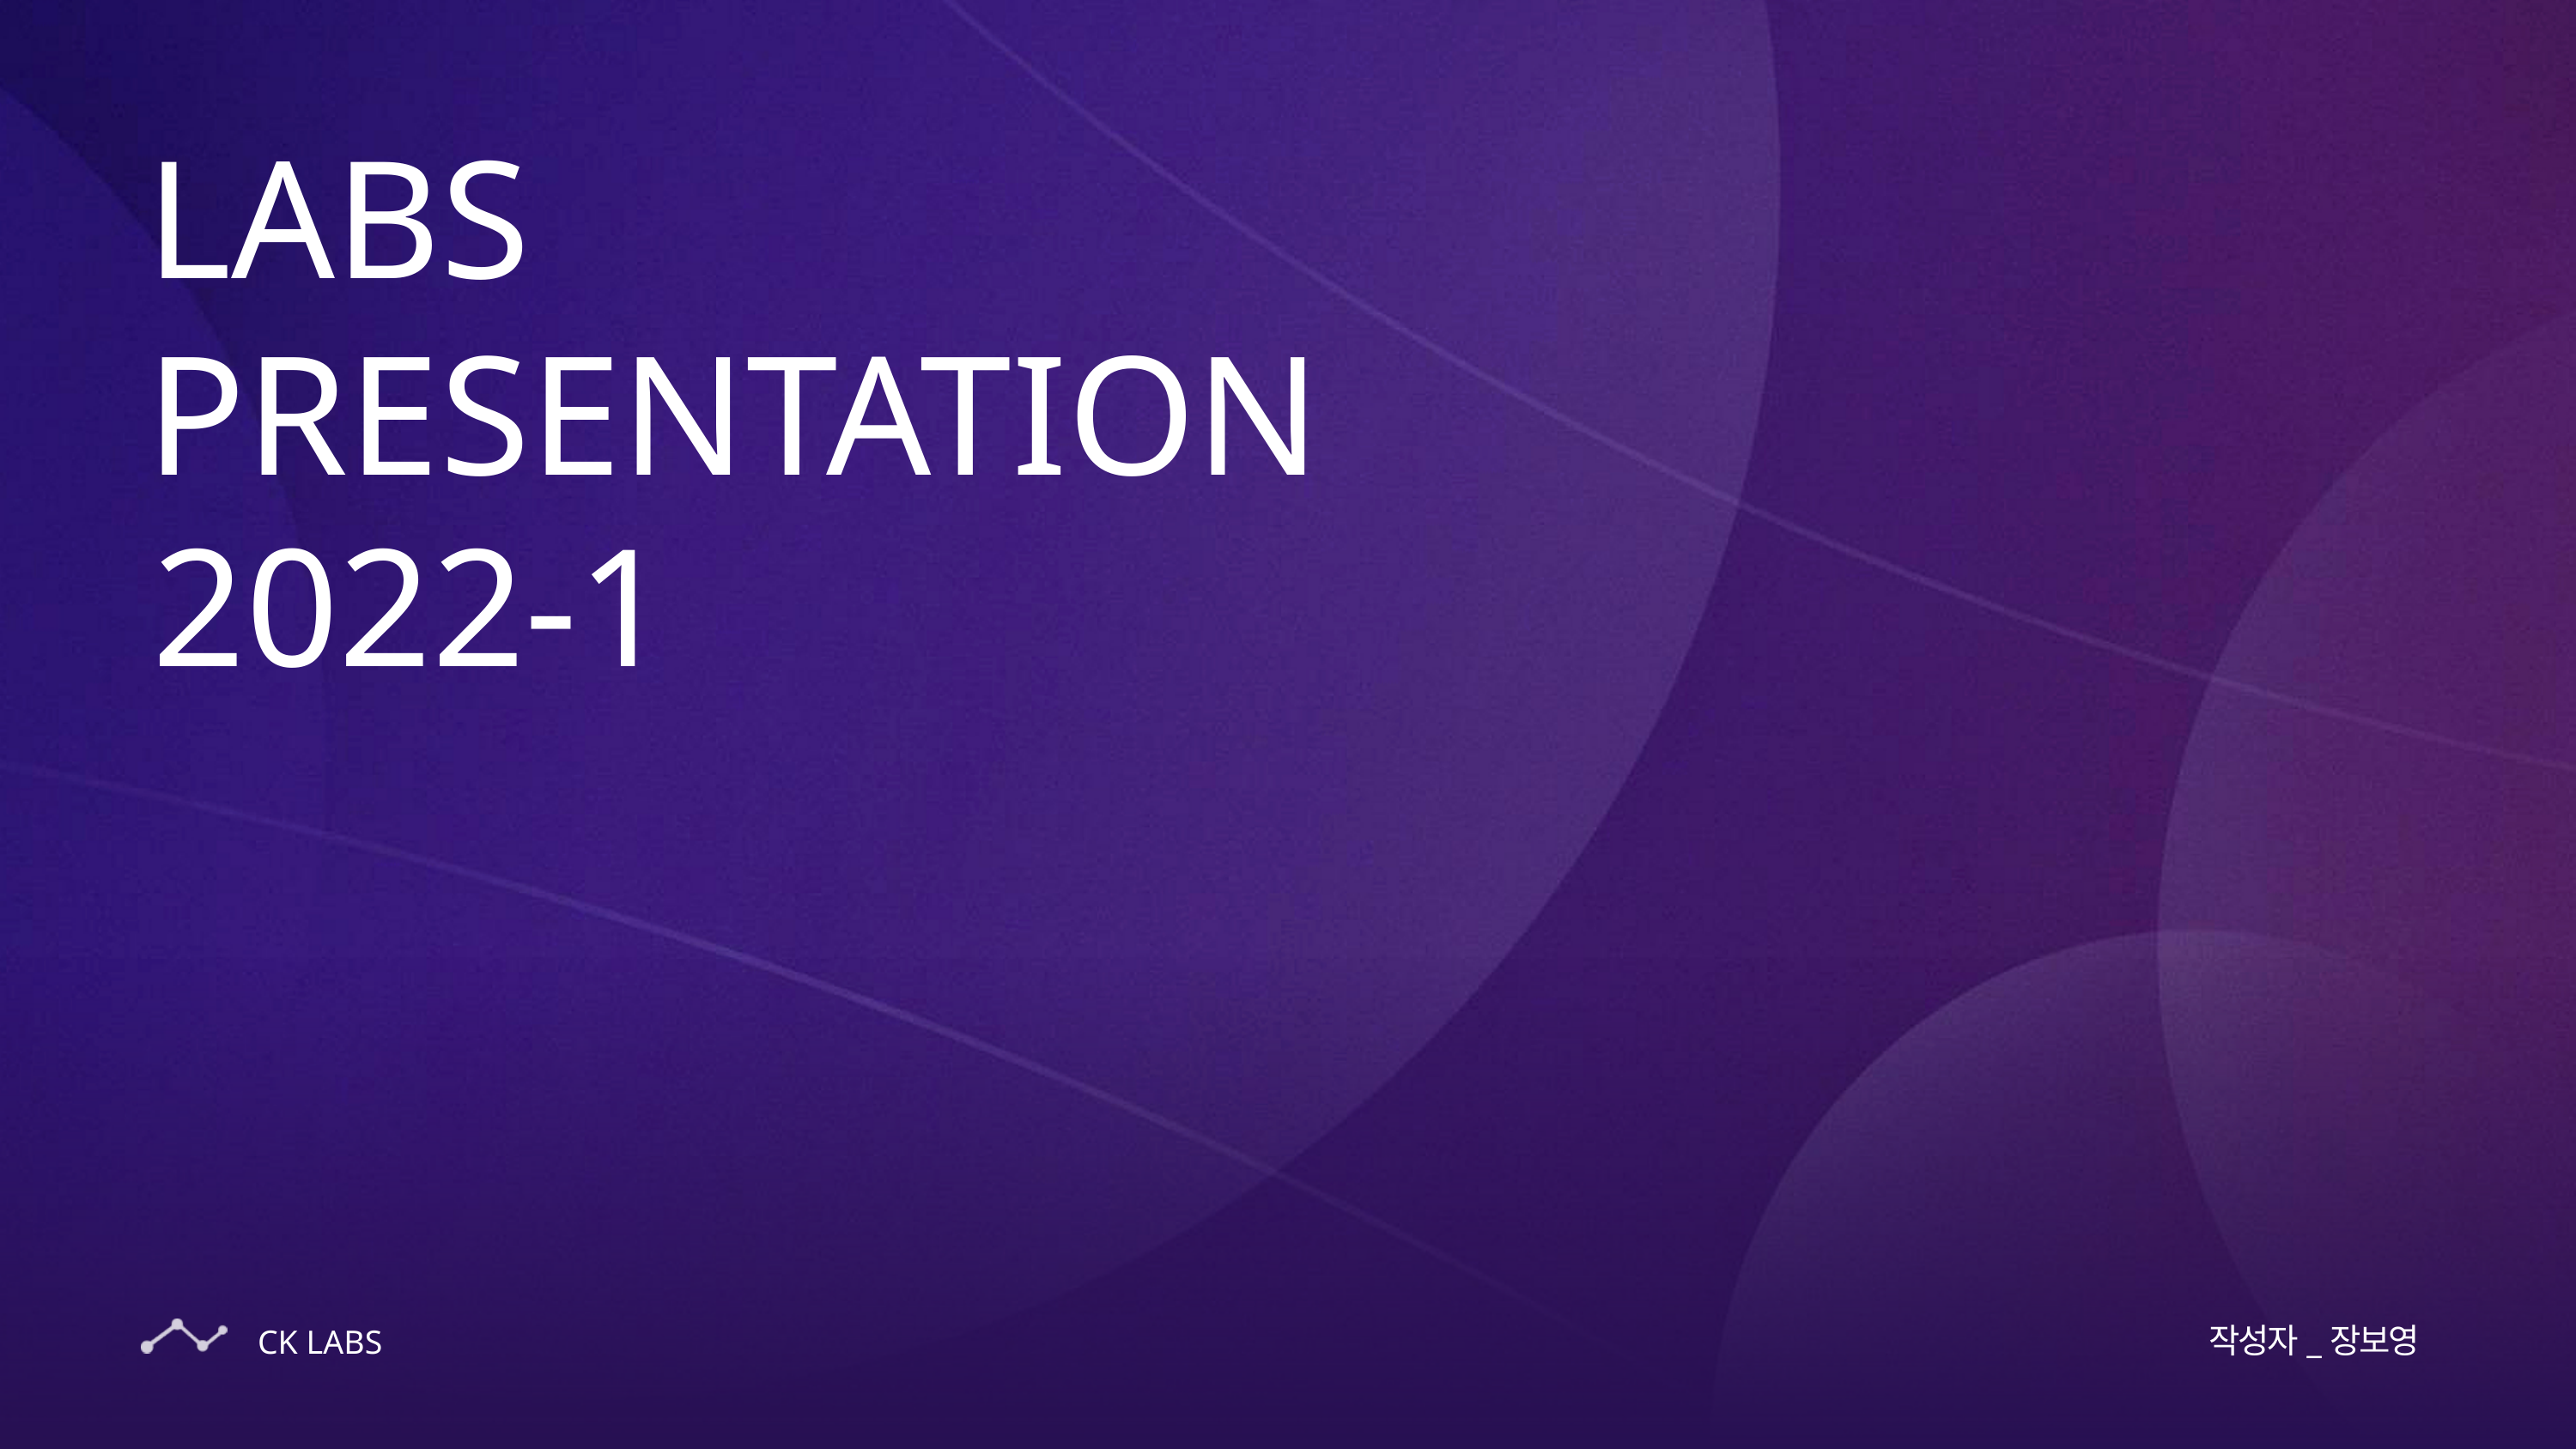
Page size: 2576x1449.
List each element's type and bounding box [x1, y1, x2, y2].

text_box [140, 1315, 569, 1360]
text_box [0, 0, 2576, 1449]
